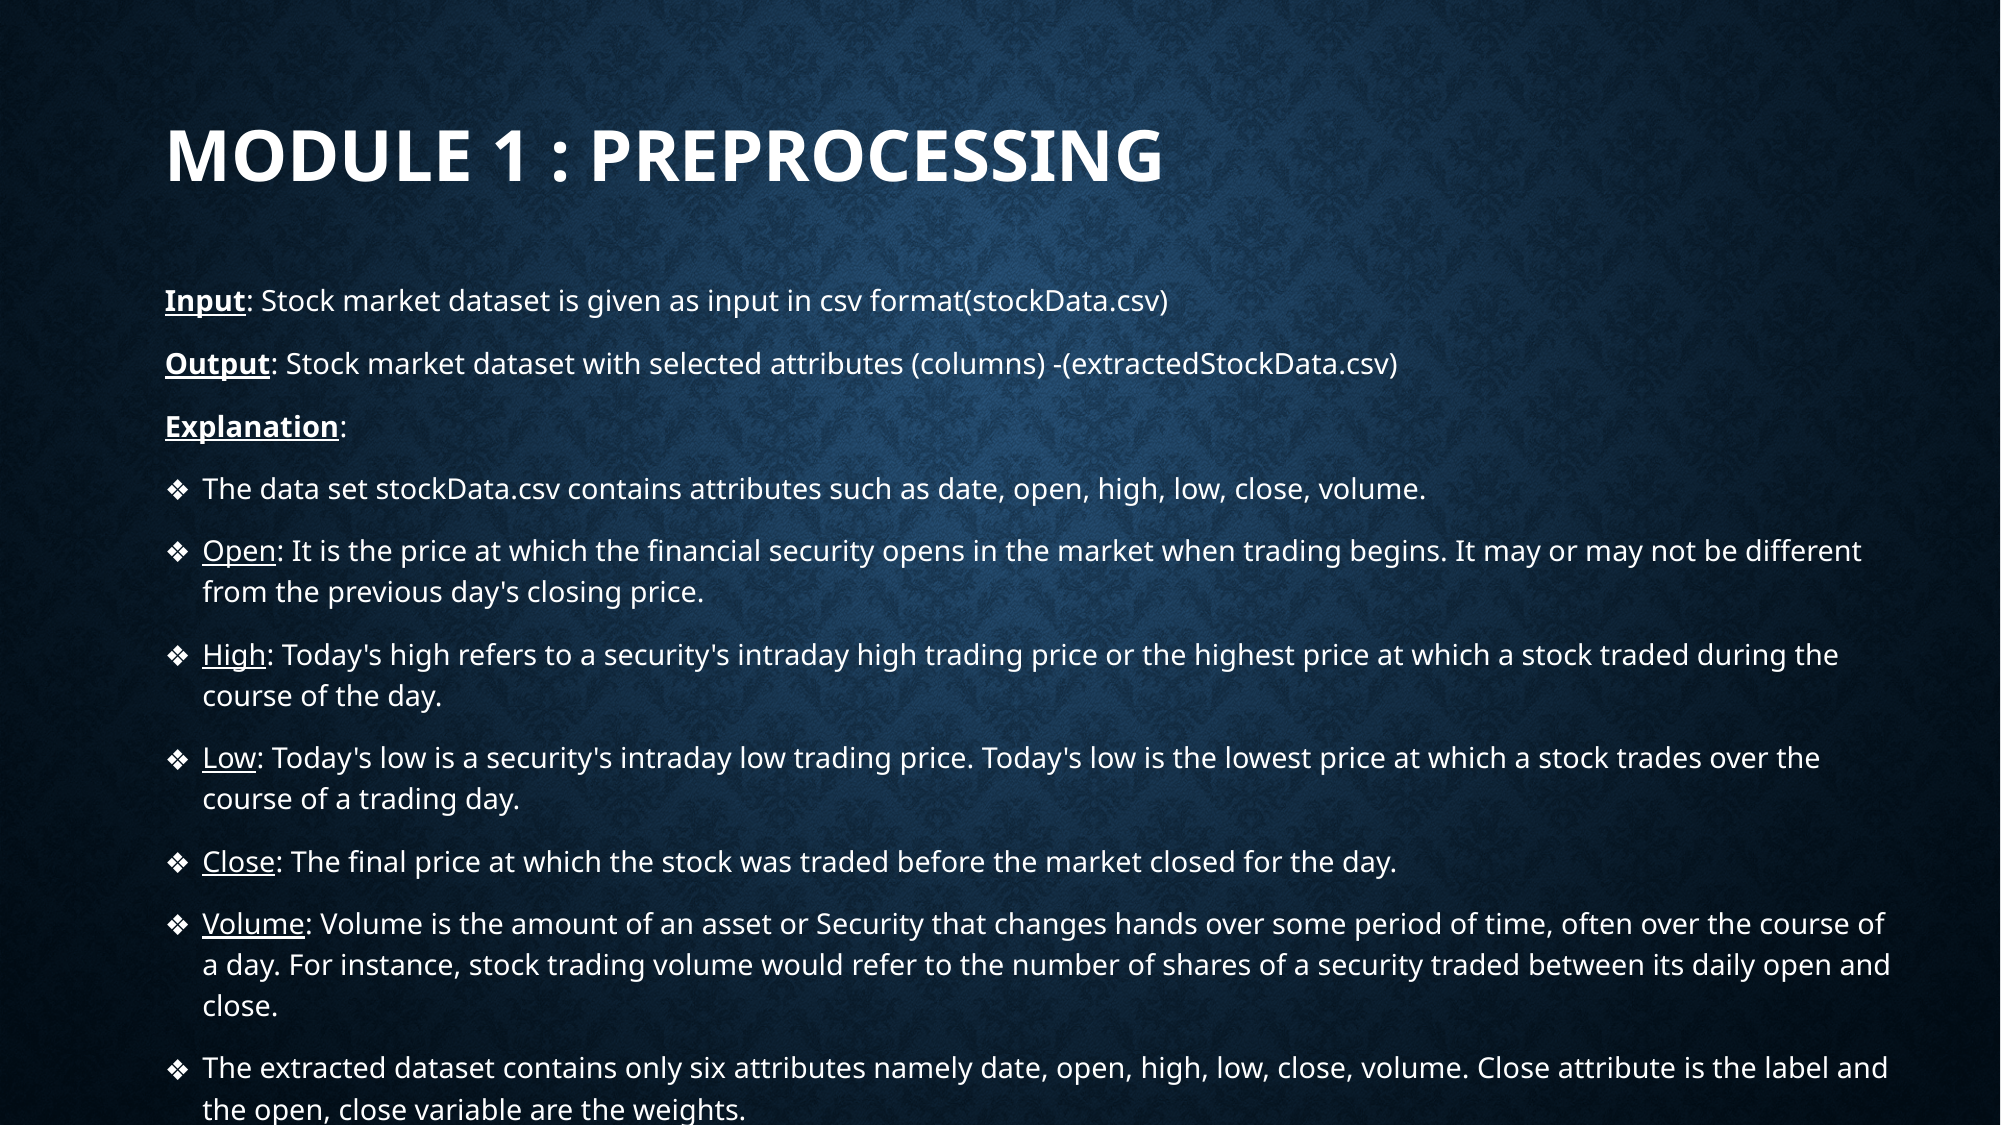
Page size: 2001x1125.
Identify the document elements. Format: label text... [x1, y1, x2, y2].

picture [0, 0, 2001, 1125]
list Input: Stock market dataset is given as input in csv format(stockData.csv) Output: Stock market dataset with selected attributes (columns) -(extractedStockData.csv) Explanation: The data set stockData.csv contains attributes such as date, open, high, low, close, volume. Open: It is the price at which the financial security opens in the market when trading begins. It may or may not be different from the previous day's closing price. High: Today's high refers to a security's intraday high trading price or the highest price at which a stock traded during the course of the day. Low: Today's low is a security's intraday low trading price. Today's low is the lowest price at which a stock trades over the course of a trading day. Close: The final price at which the stock was traded before the market closed for the day. Volume: Volume is the amount of an asset or Security that changes hands over some period of time, often over the course of a day. For instance, stock trading volume would refer to the number of shares of a security traded between its daily open and close. The extracted dataset contains only six attributes namely date, open, high, low, close, volume. Close attribute is the label and the open, close variable are the weights. [149, 267, 1915, 1099]
title MODULE 1 : PREPROCESSING [149, 50, 1849, 267]
